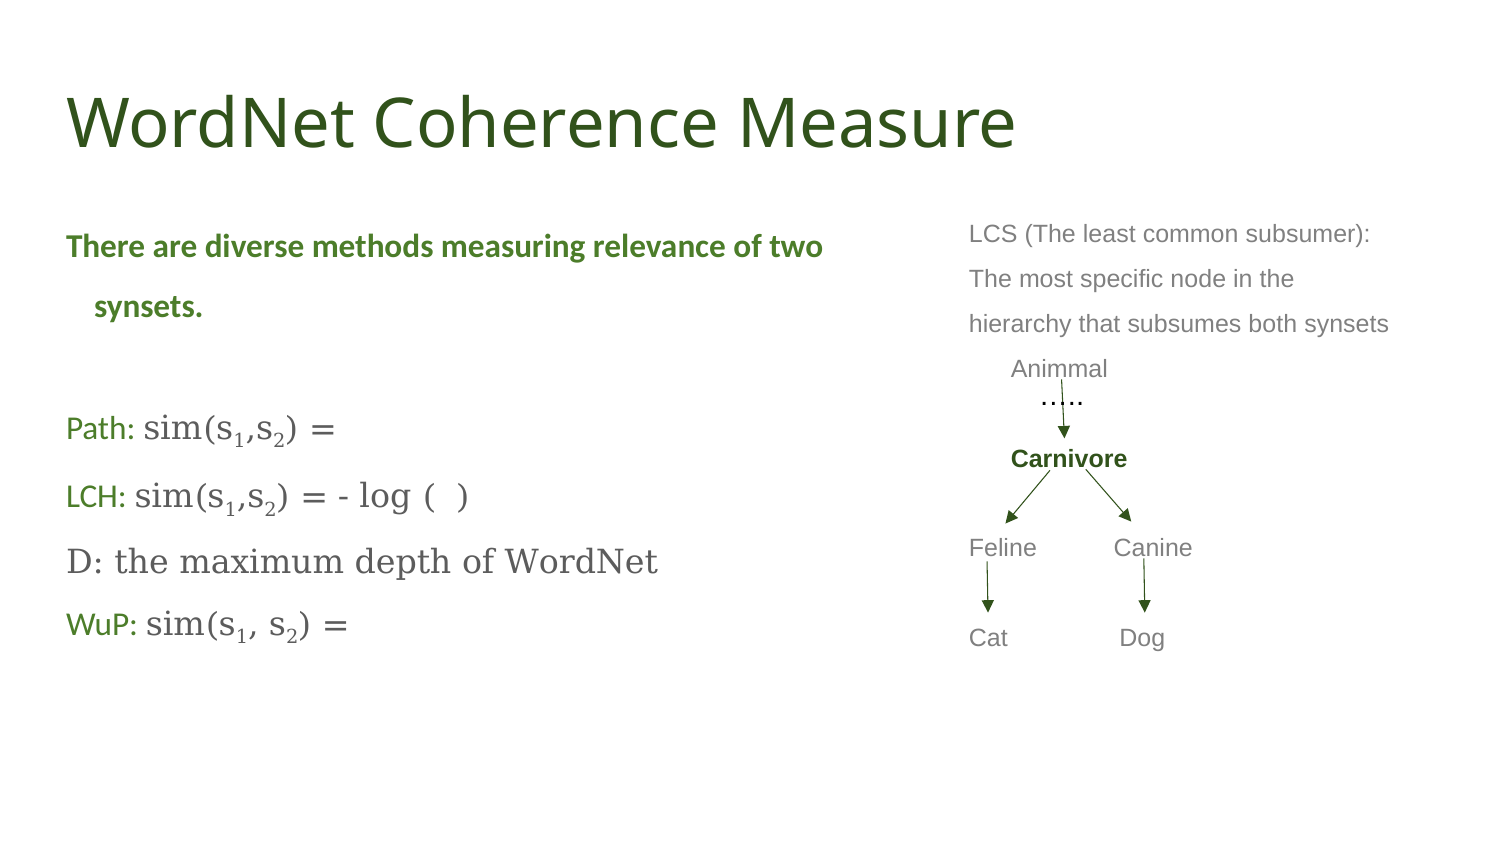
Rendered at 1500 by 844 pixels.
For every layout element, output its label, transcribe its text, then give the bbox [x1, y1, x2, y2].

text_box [1085, 469, 1132, 522]
text_box LCS (The least common subsumer): The most specific node in the hierarchy that subsumes both synsets Animmal Carnivore Feline Canine Cat Dog [954, 195, 1406, 704]
text_box ….. [1023, 368, 1117, 419]
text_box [1061, 379, 1065, 439]
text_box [1005, 470, 1050, 524]
title WordNet Coherence Measure [51, 72, 1449, 167]
